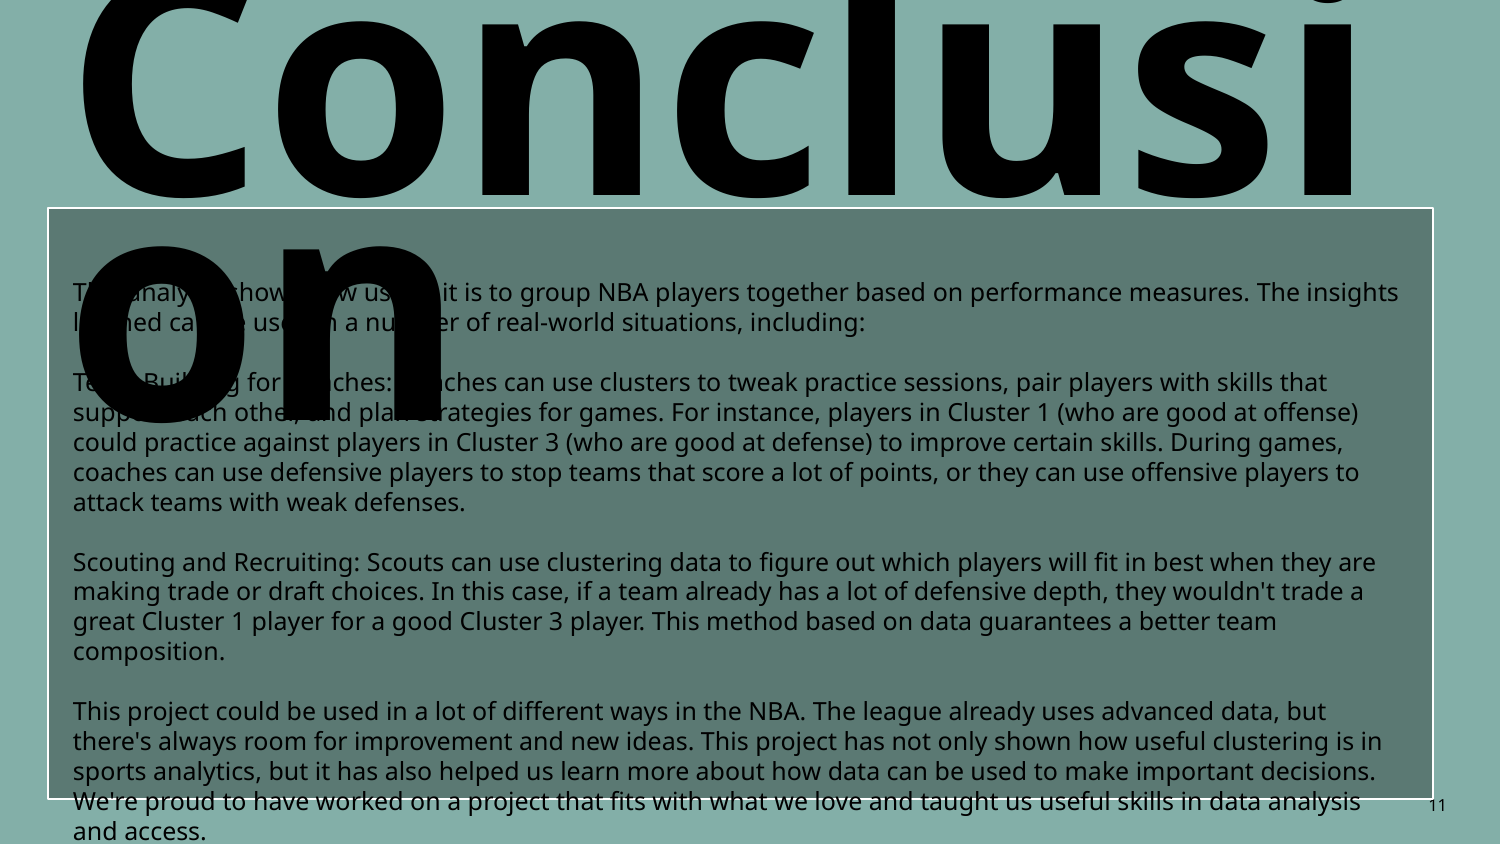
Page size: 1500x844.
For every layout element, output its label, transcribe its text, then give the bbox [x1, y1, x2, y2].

title Conclusion [50, 0, 1436, 214]
text_box This analysis shows how useful it is to group NBA players together based on performance measures. The insights learned can be used in a number of real-world situations, including: Team Building for Coaches: Coaches can use clusters to tweak practice sessions, pair players with skills that support each other, and plan strategies for games. For instance, players in Cluster 1 (who are good at offense) could practice against players in Cluster 3 (who are good at defense) to improve certain skills. During games, coaches can use defensive players to stop teams that score a lot of points, or they can use offensive players to attack teams with weak defenses. Scouting and Recruiting: Scouts can use clustering data to figure out which players will fit in best when they are making trade or draft choices. In this case, if a team already has a lot of defensive depth, they wouldn't trade a great Cluster 1 player for a good Cluster 3 player. This method based on data guarantees a better team composition. This project could be used in a lot of different ways in the NBA. The league already uses advanced data, but there's always room for improvement and new ideas. This project has not only shown how useful clustering is in sports analytics, but it has also helped us learn more about how data can be used to make important decisions. We're proud to have worked on a project that fits with what we love and taught us useful skills in data analysis and access. [57, 261, 1424, 643]
text_box [48, 207, 1433, 800]
